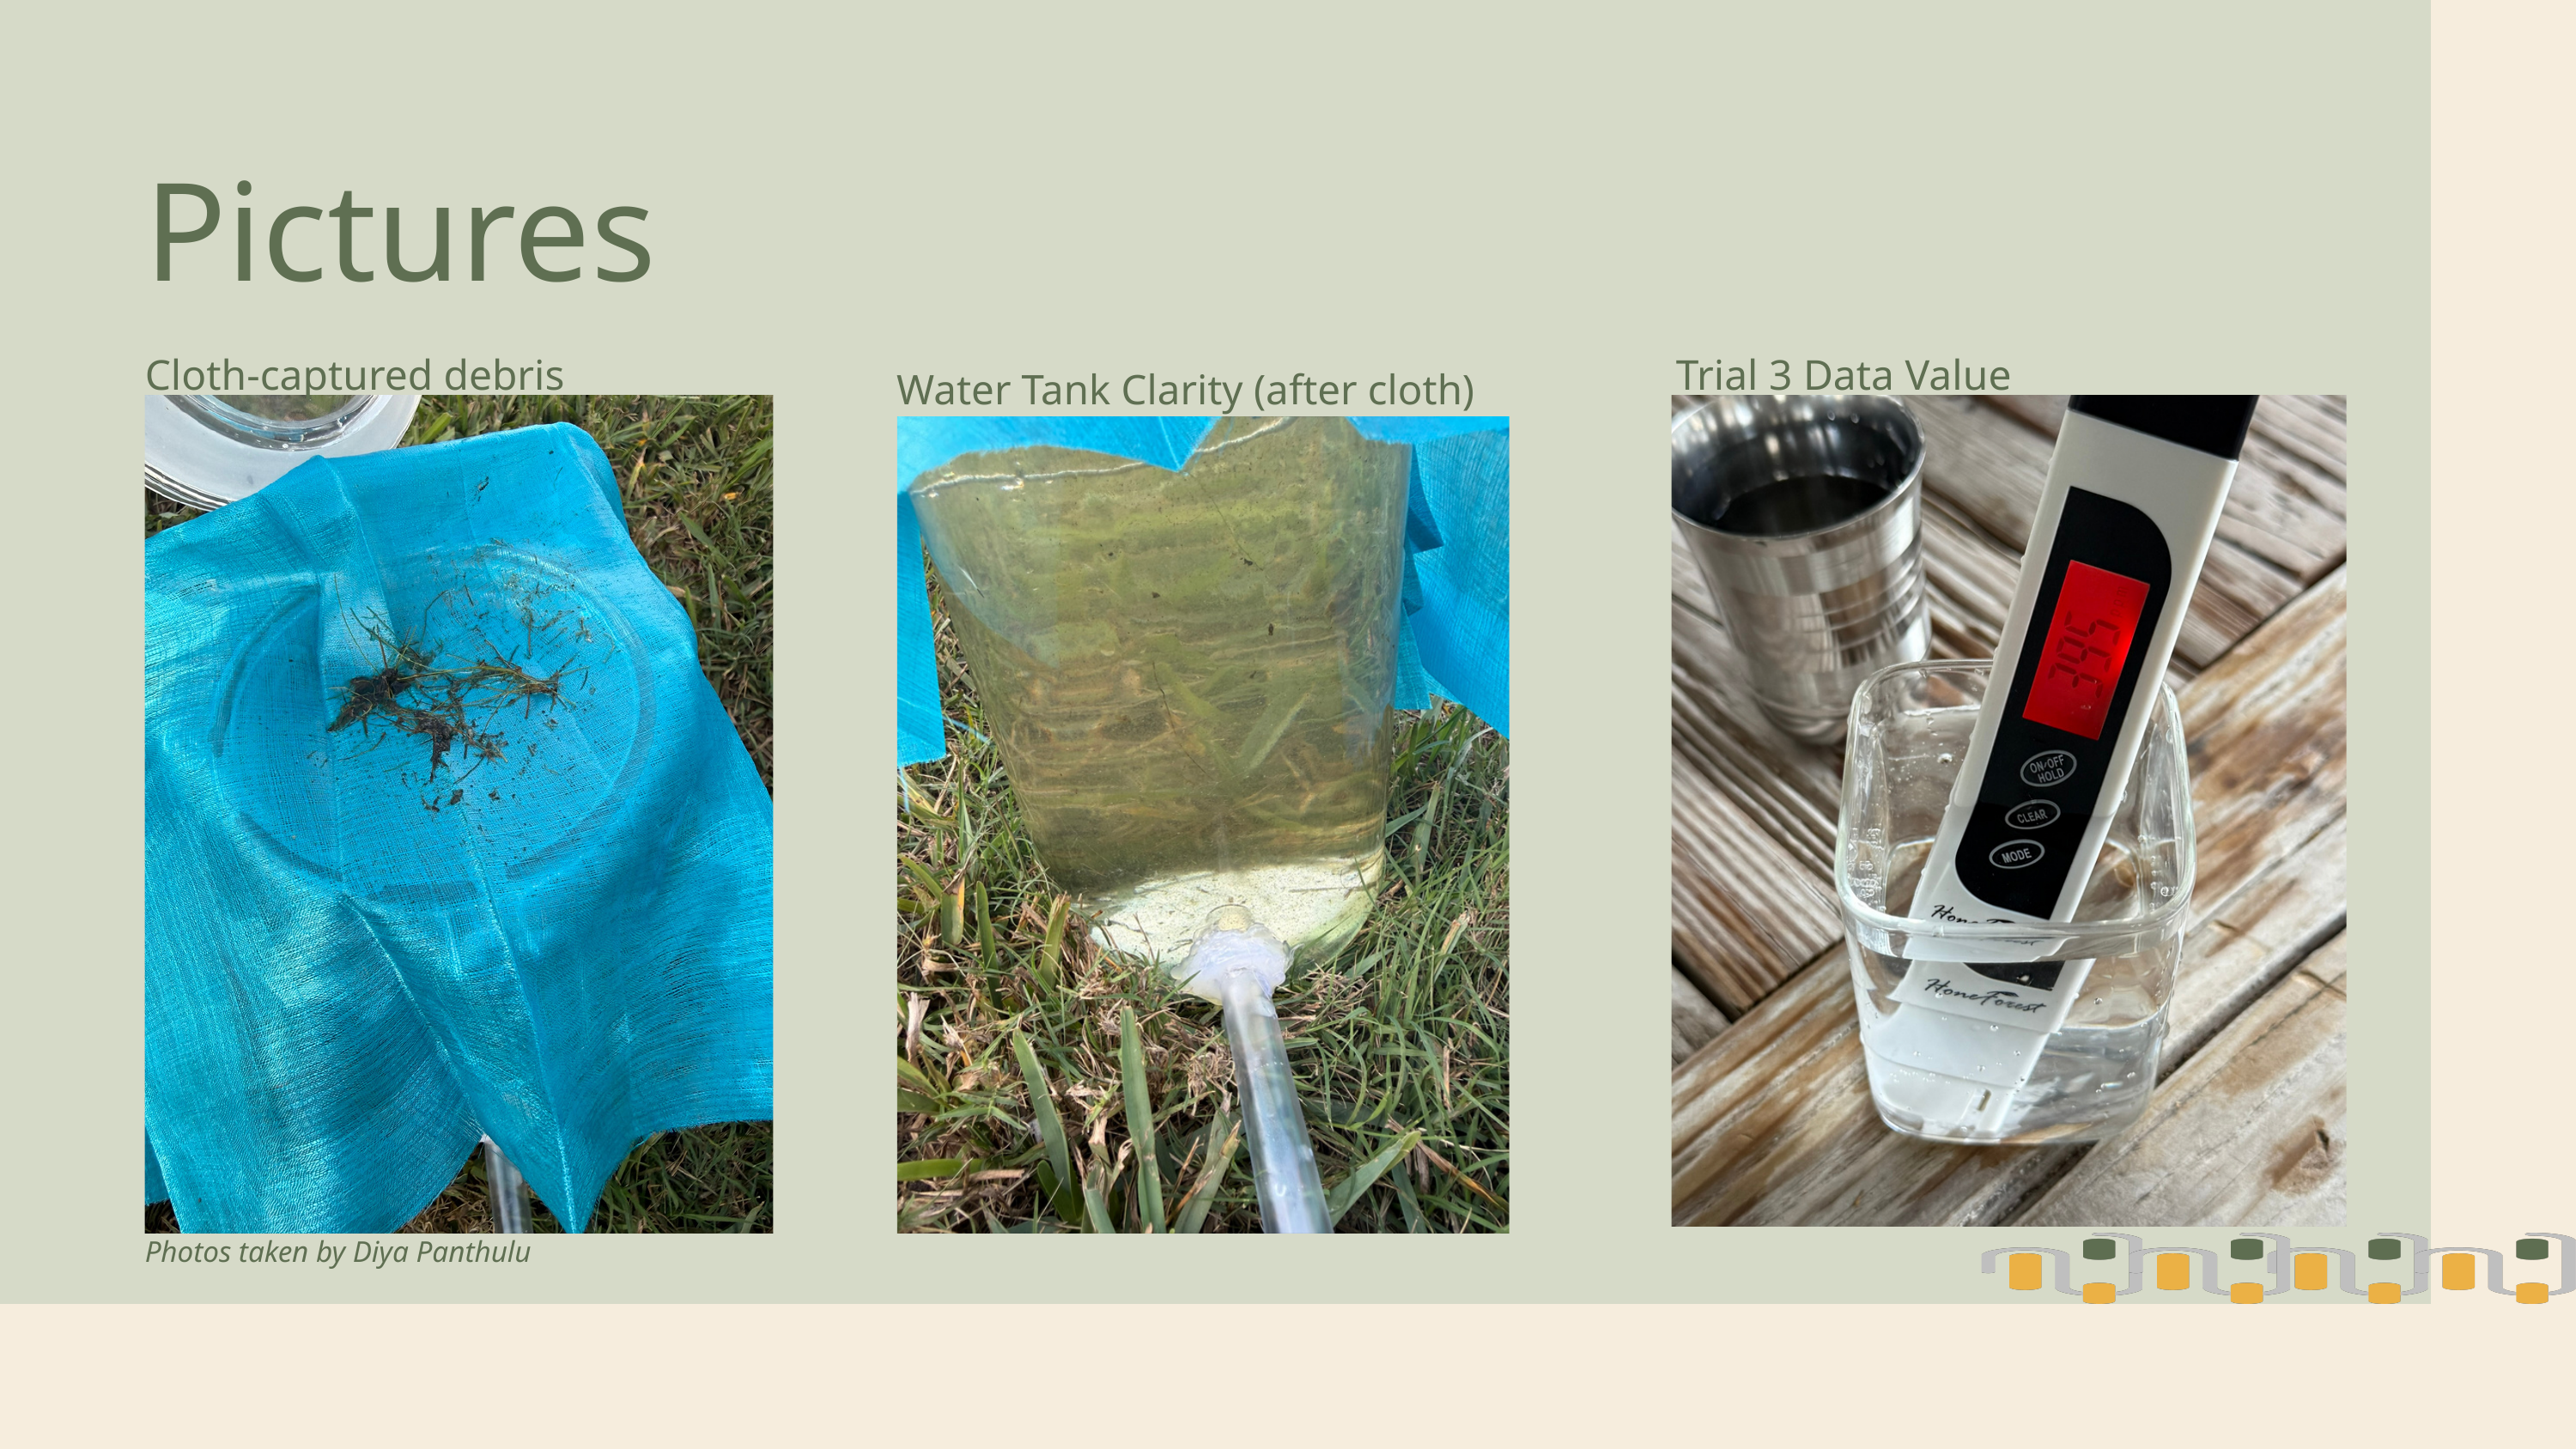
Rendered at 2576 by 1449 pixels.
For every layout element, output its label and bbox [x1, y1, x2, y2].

text_box [0, 0, 2432, 1304]
text_box [2435, 1233, 2576, 1304]
